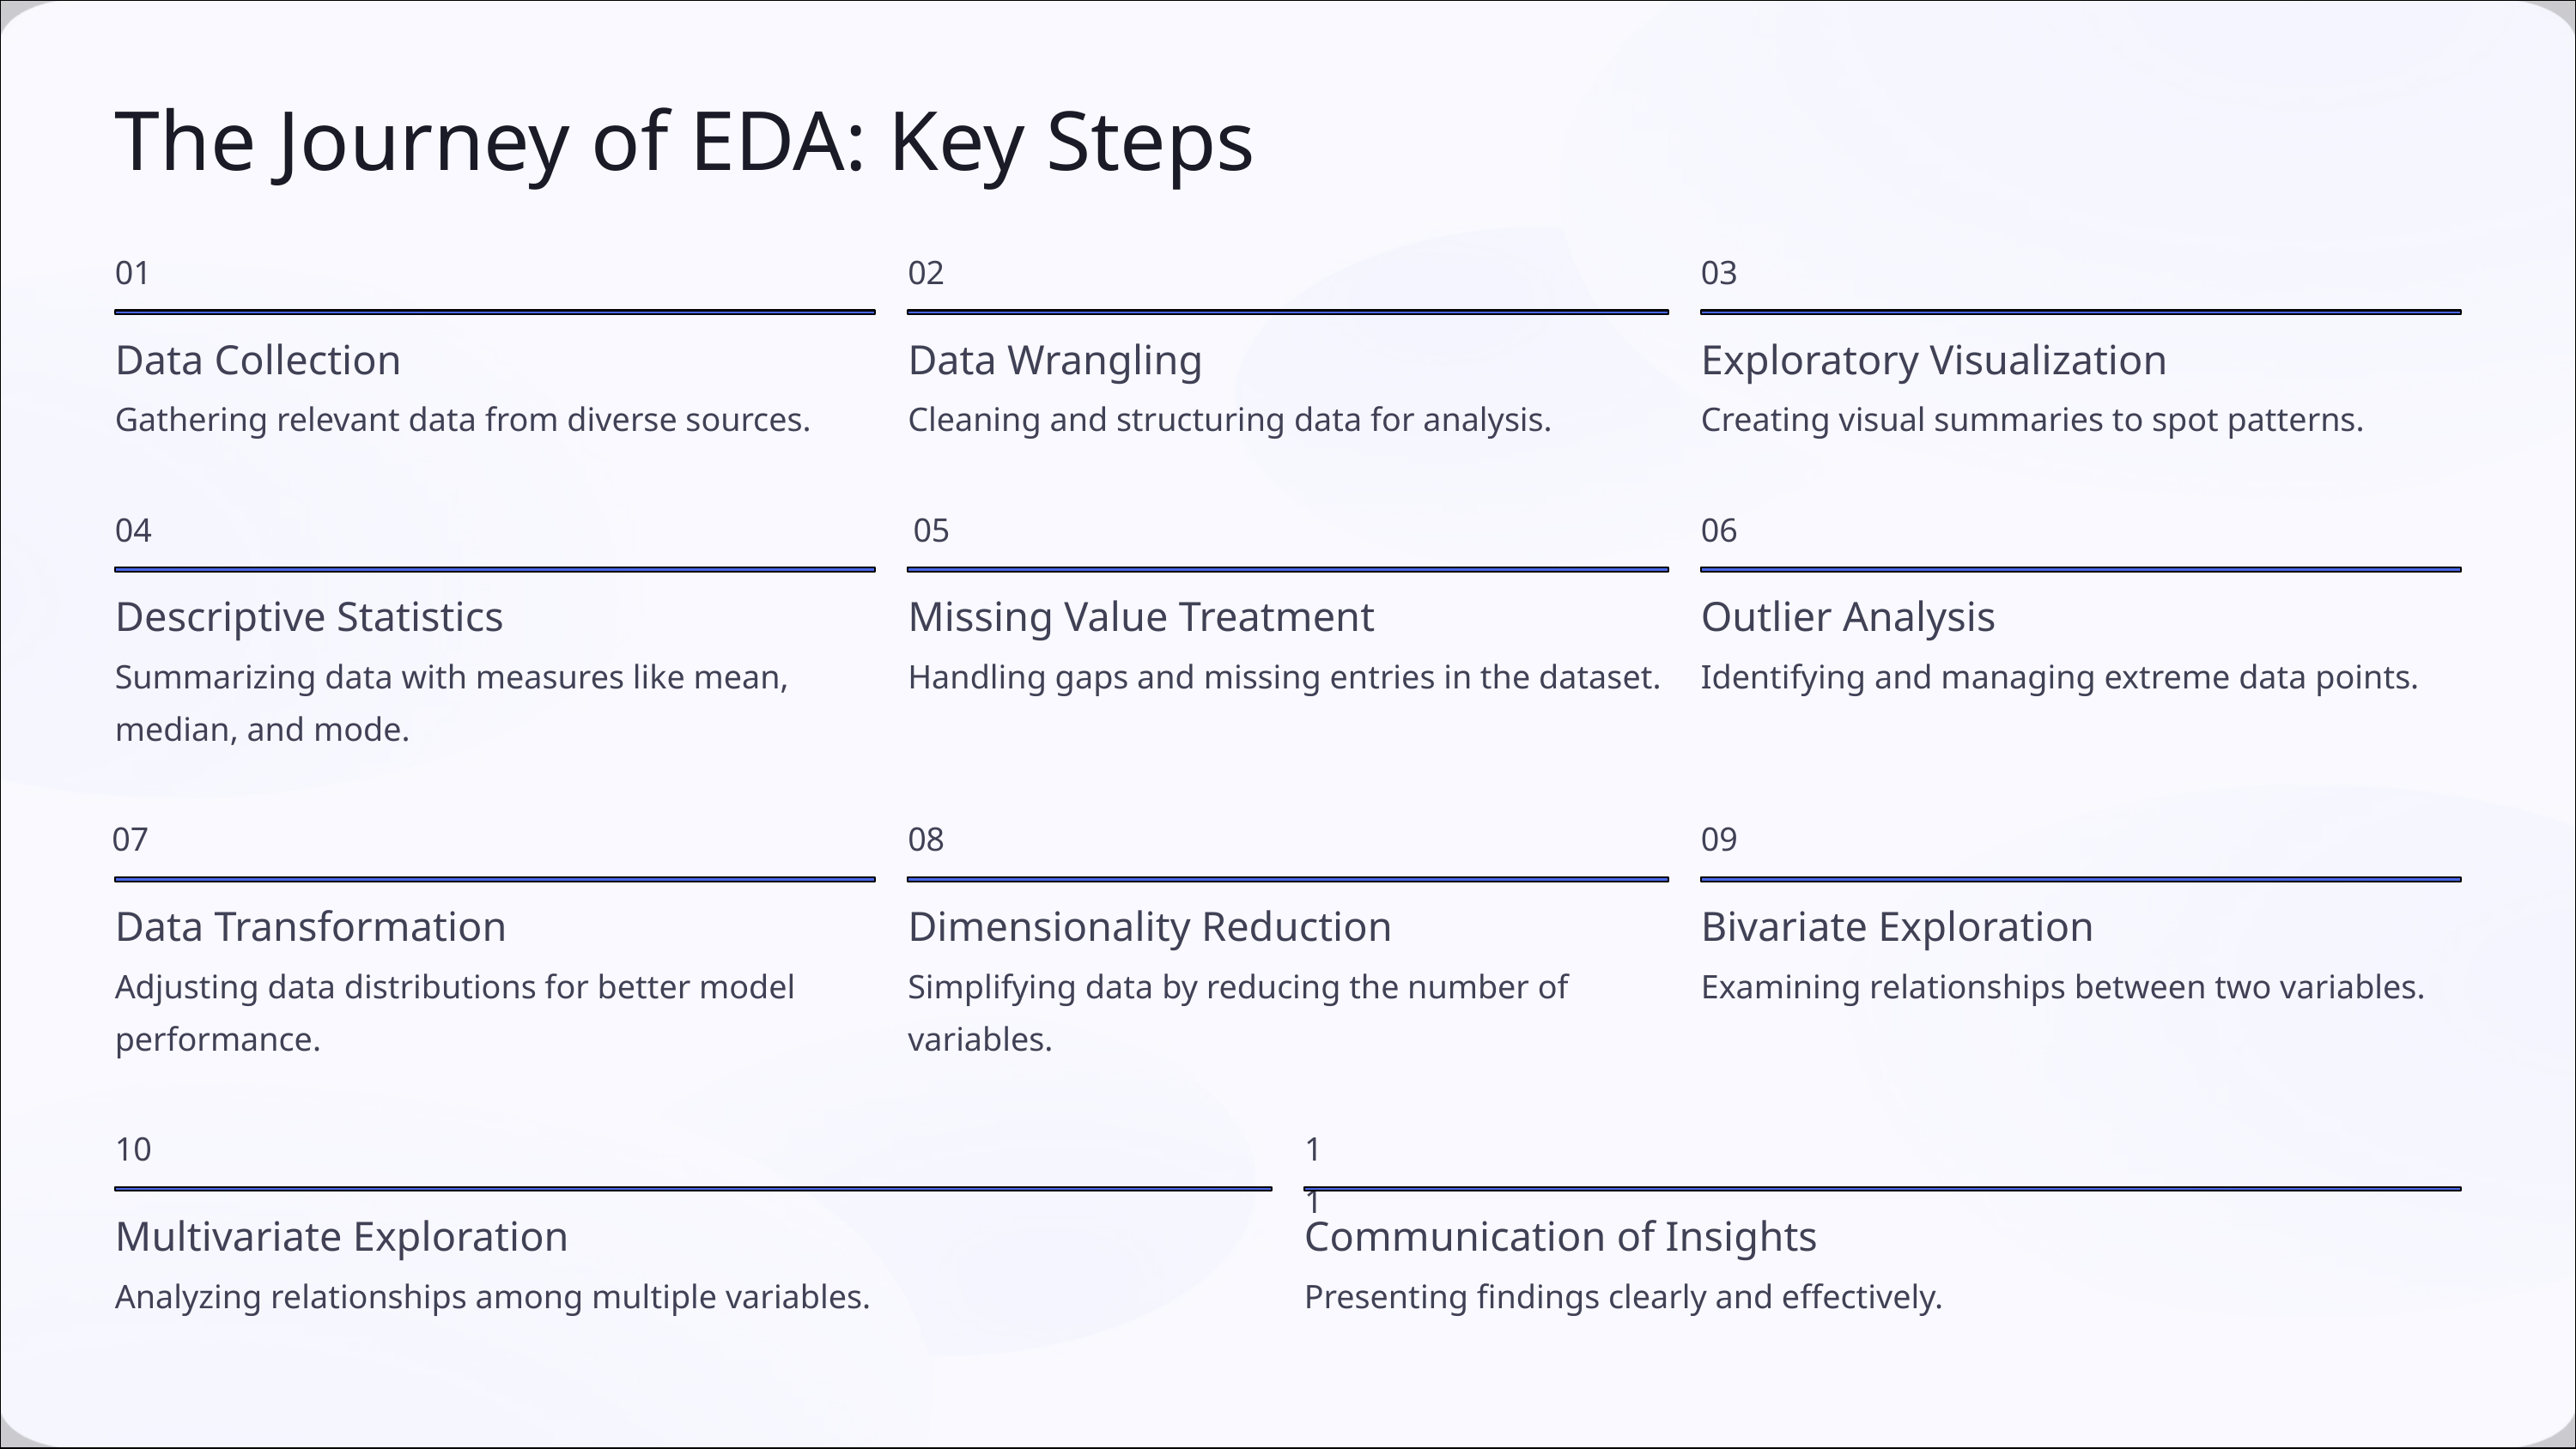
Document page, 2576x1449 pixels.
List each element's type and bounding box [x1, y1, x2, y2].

text_box [1700, 310, 2462, 315]
text_box [114, 1186, 1273, 1191]
text_box [114, 876, 876, 882]
text_box [0, 0, 2576, 1449]
text_box [114, 567, 876, 572]
text_box [908, 876, 1668, 882]
text_box [1700, 876, 2462, 882]
text_box [114, 310, 876, 315]
text_box [1303, 1186, 2462, 1191]
text_box [908, 310, 1668, 315]
text_box [908, 567, 1668, 572]
text_box [1700, 567, 2462, 572]
